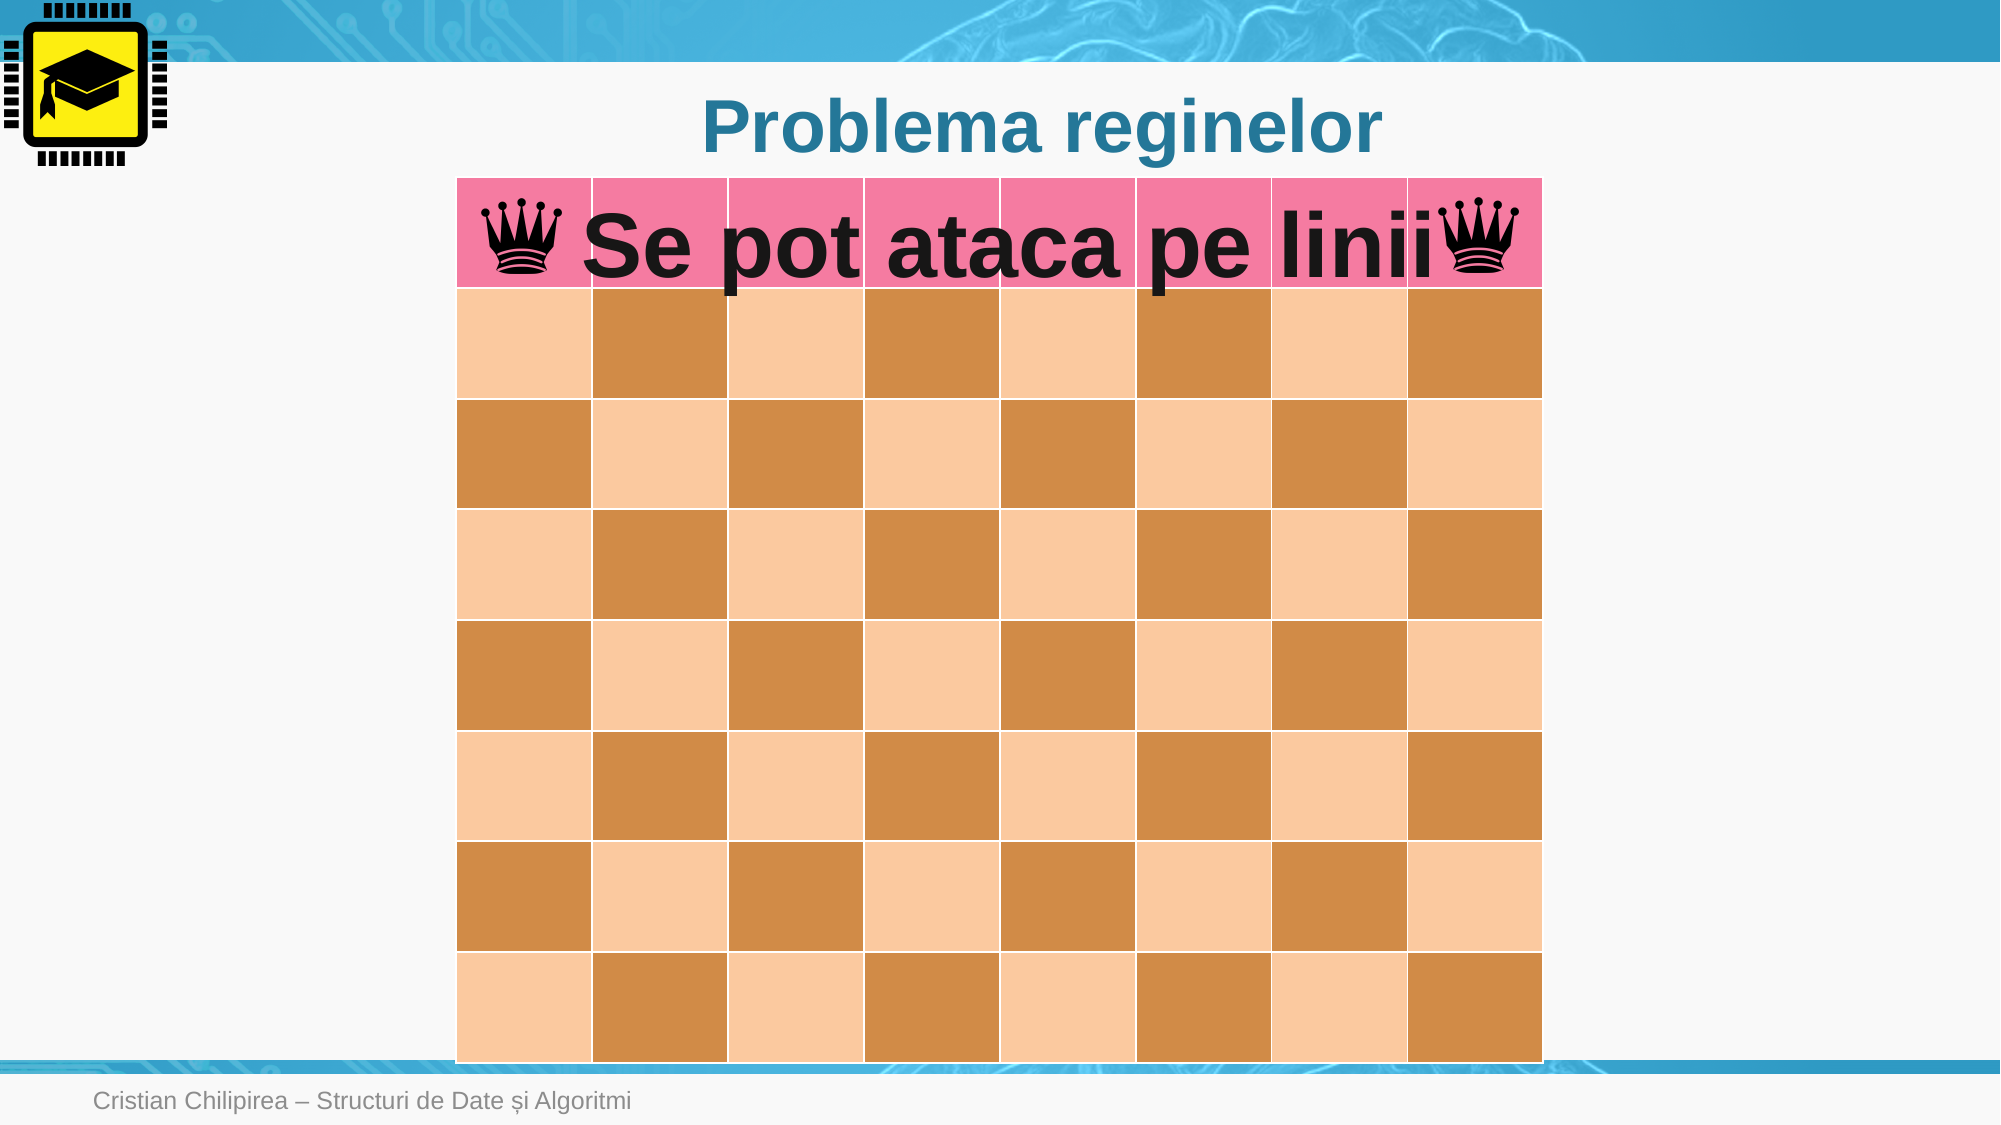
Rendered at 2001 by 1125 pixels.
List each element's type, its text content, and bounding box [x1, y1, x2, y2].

table_header [1453, 178, 1542, 287]
table_cell [1137, 732, 1271, 840]
table_cell [1408, 732, 1542, 840]
table_cell [865, 400, 999, 508]
table_cell [1137, 953, 1271, 1062]
table_cell [1137, 303, 1271, 398]
table_cell [1137, 621, 1271, 730]
table_cell [865, 303, 999, 398]
table_cell [1408, 510, 1542, 619]
picture [0, 0, 2000, 166]
table_cell [729, 303, 863, 398]
table_cell [1001, 400, 1135, 508]
table_cell [457, 621, 591, 730]
table_cell [1001, 953, 1135, 1062]
table_cell [1408, 400, 1542, 508]
table_cell [865, 510, 999, 619]
table_cell [729, 510, 863, 619]
table_cell [1272, 953, 1407, 1062]
picture [0, 1060, 2000, 1074]
table_cell [1272, 303, 1407, 398]
table_cell [1408, 621, 1542, 730]
table_cell [457, 953, 591, 1062]
table_cell [593, 732, 727, 840]
table_cell [593, 303, 727, 398]
table_cell [1272, 400, 1407, 508]
table_cell [593, 621, 727, 730]
title Problema reginelor [170, 76, 1915, 180]
table_cell [457, 732, 591, 840]
picture [481, 198, 562, 274]
table_cell [593, 510, 727, 619]
table_cell [593, 953, 727, 1062]
text_box Se pot ataca pe linii [566, 178, 1453, 303]
table_cell [1137, 400, 1271, 508]
table_cell [1408, 842, 1542, 951]
table_cell [865, 842, 999, 951]
table_cell [865, 621, 999, 730]
table_cell [1272, 842, 1407, 951]
footer Cristian Chilipirea – Structuri de Date și Algoritmi [77, 1073, 1338, 1125]
table_cell [729, 732, 863, 840]
table_cell [457, 289, 591, 398]
table_cell [1137, 842, 1271, 951]
table_cell [457, 842, 591, 951]
table_cell [729, 953, 863, 1062]
picture [1438, 197, 1519, 273]
table_cell [1001, 842, 1135, 951]
table_header [457, 178, 566, 287]
table_cell [1272, 621, 1407, 730]
table_cell [1408, 953, 1542, 1062]
table_cell [1001, 621, 1135, 730]
table_cell [457, 400, 591, 508]
table_cell [729, 621, 863, 730]
table_cell [457, 510, 591, 619]
table_cell [865, 953, 999, 1062]
table_cell [593, 400, 727, 508]
table_cell [1272, 510, 1407, 619]
table_cell [1408, 289, 1542, 398]
table_cell [593, 842, 727, 951]
table_cell [1272, 732, 1407, 840]
table_cell [729, 842, 863, 951]
table_cell [1137, 510, 1271, 619]
table_cell [729, 400, 863, 508]
table_cell [1001, 732, 1135, 840]
table_cell [865, 732, 999, 840]
table_cell [1001, 510, 1135, 619]
table_cell [1001, 303, 1135, 398]
